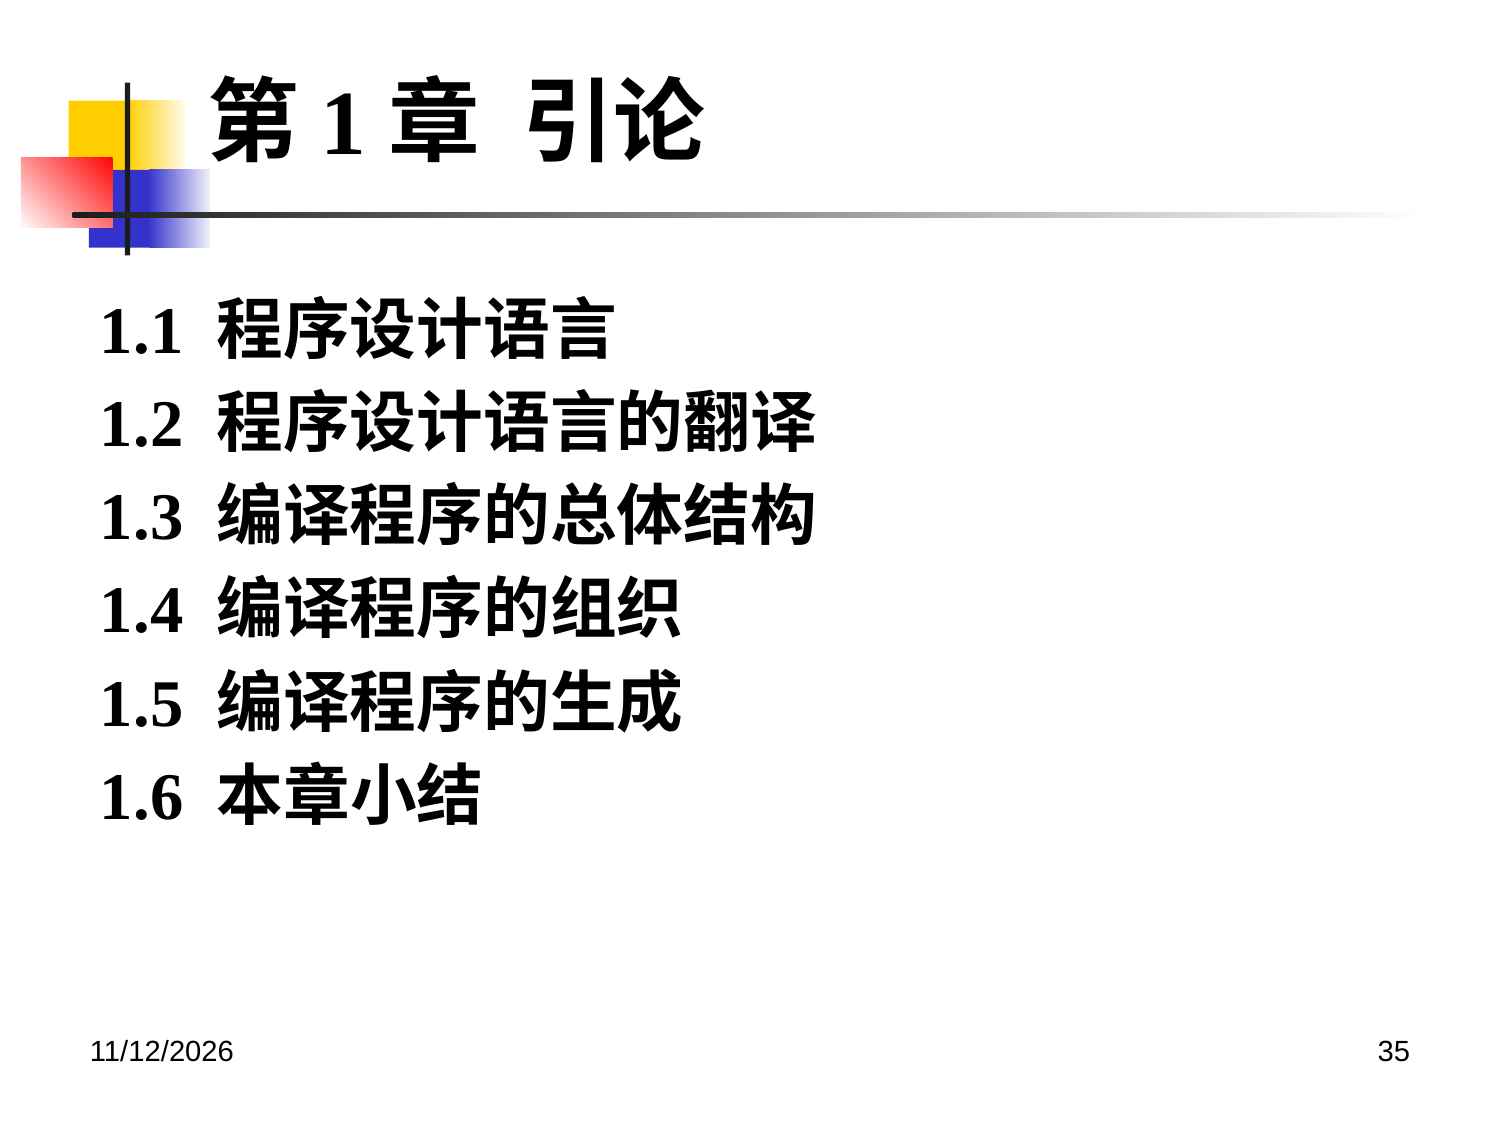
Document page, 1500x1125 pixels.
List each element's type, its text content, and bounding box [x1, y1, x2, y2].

text_box 2020/12/14 [75, 1024, 425, 1103]
title 第1章 引论 [192, 54, 1471, 181]
list 1.1 程序设计语言 1.2 程序设计语言的翻译 1.3 编译程序的总体结构 1.4 编译程序的组织 1.5 编译程序的生成 1.6 本章小结 [84, 278, 1436, 1047]
text_box 35 [1074, 1047, 1425, 1103]
